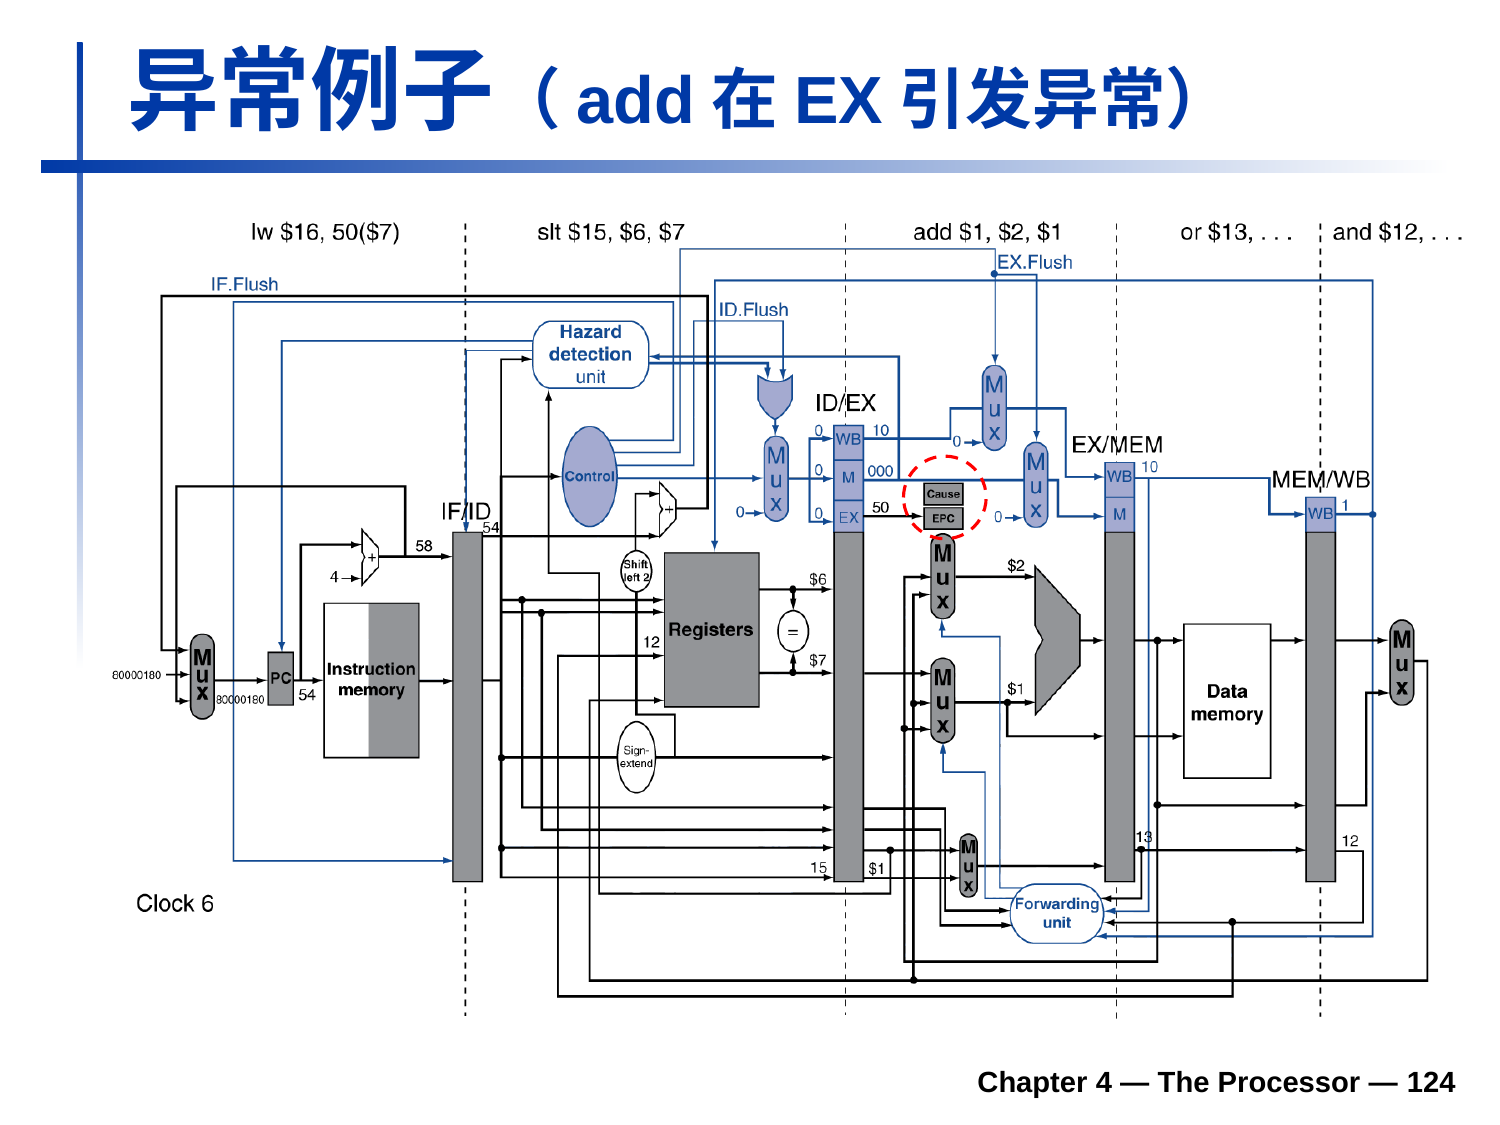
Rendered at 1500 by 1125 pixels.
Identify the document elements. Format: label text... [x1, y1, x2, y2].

picture [111, 219, 1463, 1019]
title 异常例子（add在EX引发异常） [112, 22, 1468, 149]
footer Chapter 4 — The Processor — 124 [277, 1046, 1471, 1106]
